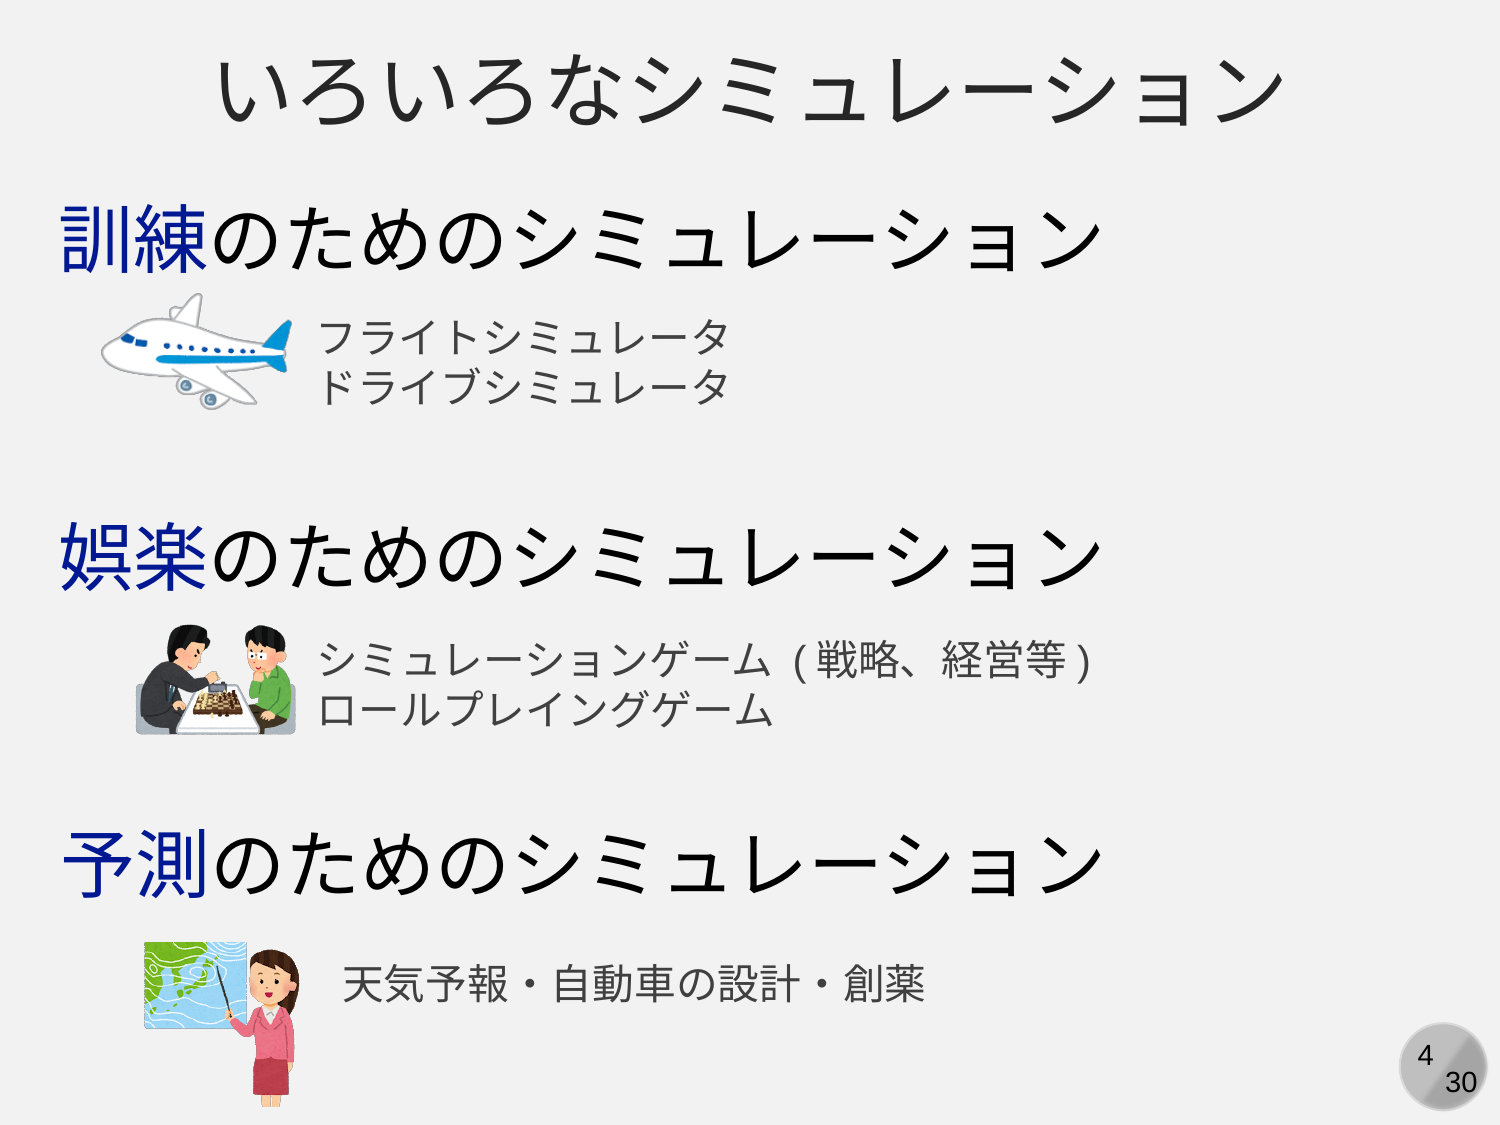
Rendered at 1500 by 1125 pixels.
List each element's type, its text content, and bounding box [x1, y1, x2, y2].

text_box フライトシミュレータ ドライブシミュレータ [301, 304, 748, 420]
picture [141, 942, 306, 1107]
list いろいろなシミュレーション [0, 31, 1500, 155]
picture [92, 285, 301, 420]
picture [131, 608, 300, 752]
text_box 訓練のためのシミュレーション [43, 184, 1121, 290]
text_box 天気予報・自動車の設計・創薬 [327, 950, 942, 1015]
text_box シミュレーションゲーム (戦略、経営等) ロールプレイングゲーム [302, 626, 1106, 742]
text_box 娯楽のためのシミュレーション [43, 503, 1121, 608]
text_box 予測のためのシミュレーション [45, 809, 1122, 915]
